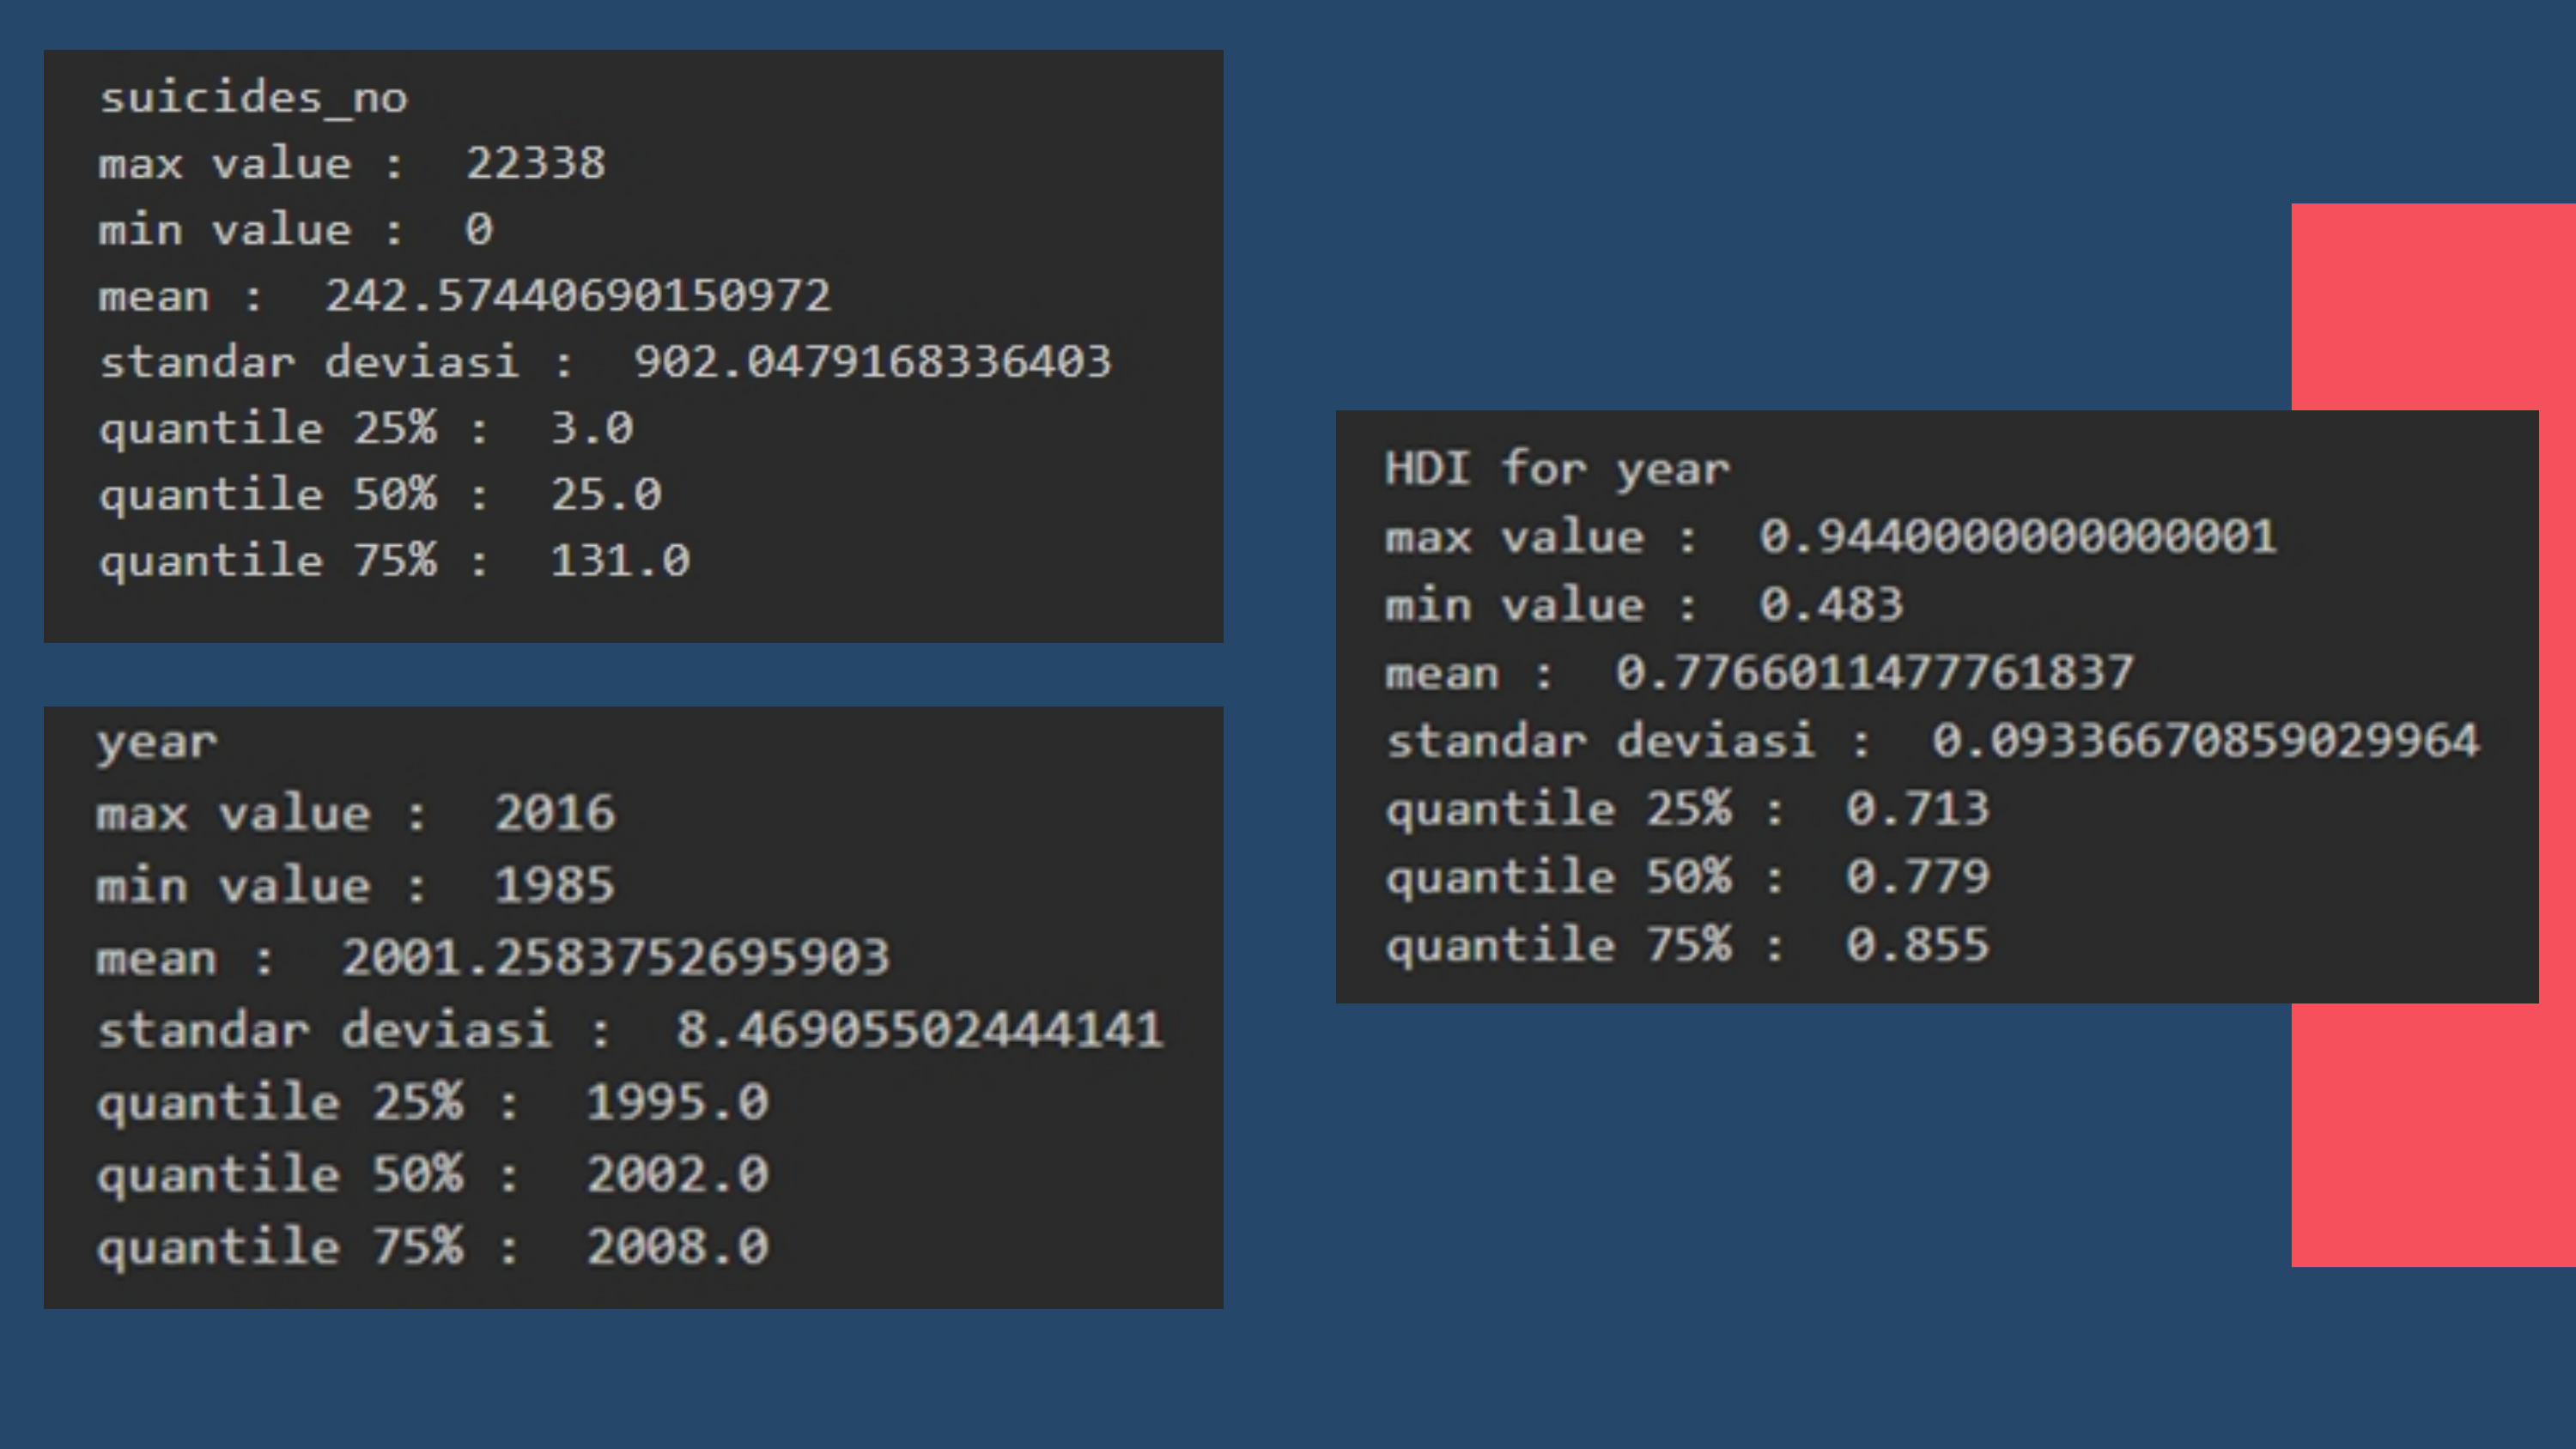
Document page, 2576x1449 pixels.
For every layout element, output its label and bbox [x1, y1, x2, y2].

picture [1336, 410, 2539, 1004]
picture [43, 706, 1224, 1309]
text_box [2291, 203, 2576, 1268]
picture [43, 50, 1224, 644]
